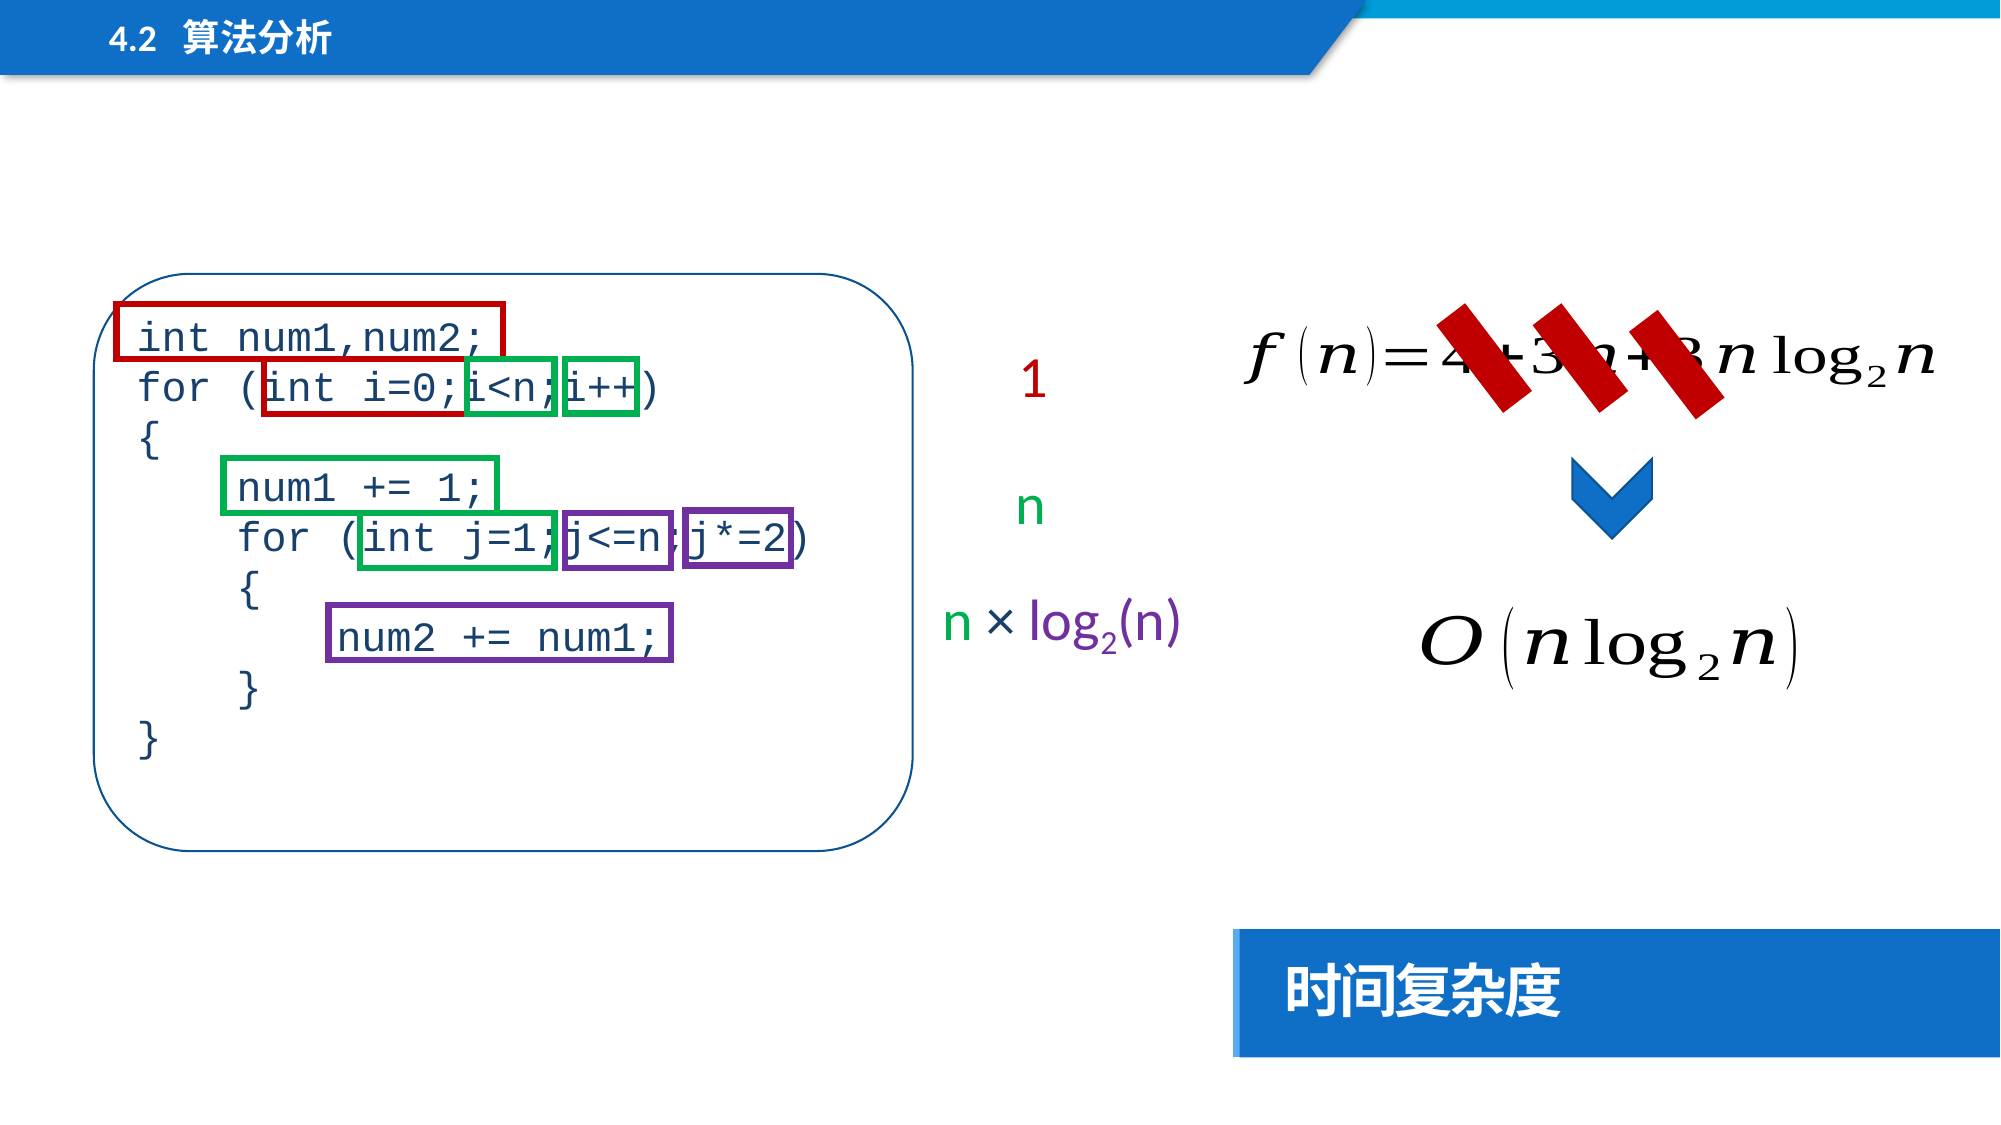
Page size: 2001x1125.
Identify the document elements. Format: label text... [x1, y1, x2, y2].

text_box [1571, 456, 1653, 540]
list 4.2 算法分析 [93, 11, 1138, 68]
text_box n × log2(n) [927, 574, 1199, 669]
text_box [263, 358, 466, 415]
text_box int num1,num2; for (int i=0;i<n;i++) { num1 += 1; for (int j=1;j<=n;j*=2) { num2 += num1; } } [92, 272, 914, 853]
text_box [116, 303, 504, 360]
text_box [466, 358, 556, 415]
text_box [222, 457, 498, 514]
text_box [564, 358, 638, 415]
text_box [564, 512, 672, 569]
text_box [359, 512, 556, 569]
text_box [1531, 301, 1630, 415]
text_box [1434, 301, 1534, 415]
text_box 1 [1003, 331, 1064, 417]
text_box n [1000, 459, 1061, 544]
text_box [1627, 308, 1727, 421]
text_box [685, 509, 792, 566]
text_box [327, 604, 672, 661]
list 时间复杂度 [1239, 929, 2000, 1058]
